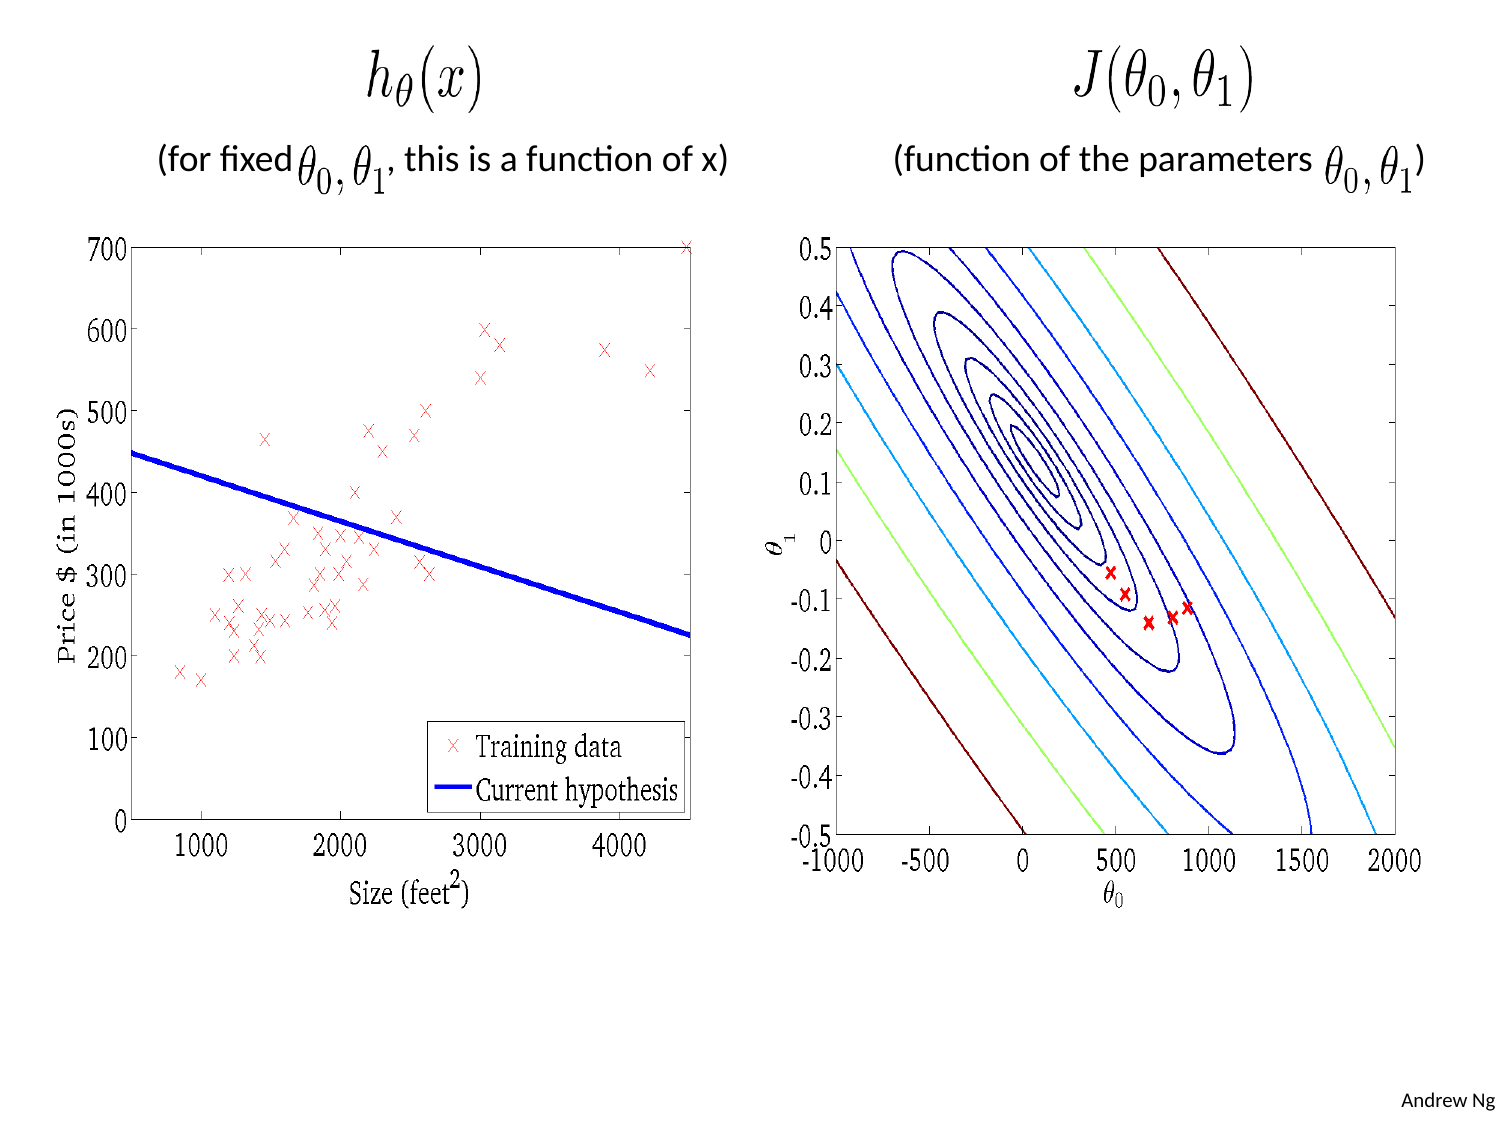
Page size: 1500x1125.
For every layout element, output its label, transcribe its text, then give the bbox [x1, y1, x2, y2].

text_box (function of the parameters ) [877, 126, 1442, 187]
text_box (for fixed , this is a function of x) [141, 126, 745, 187]
picture [37, 145, 1463, 913]
picture [1074, 45, 1252, 114]
picture [367, 45, 480, 114]
